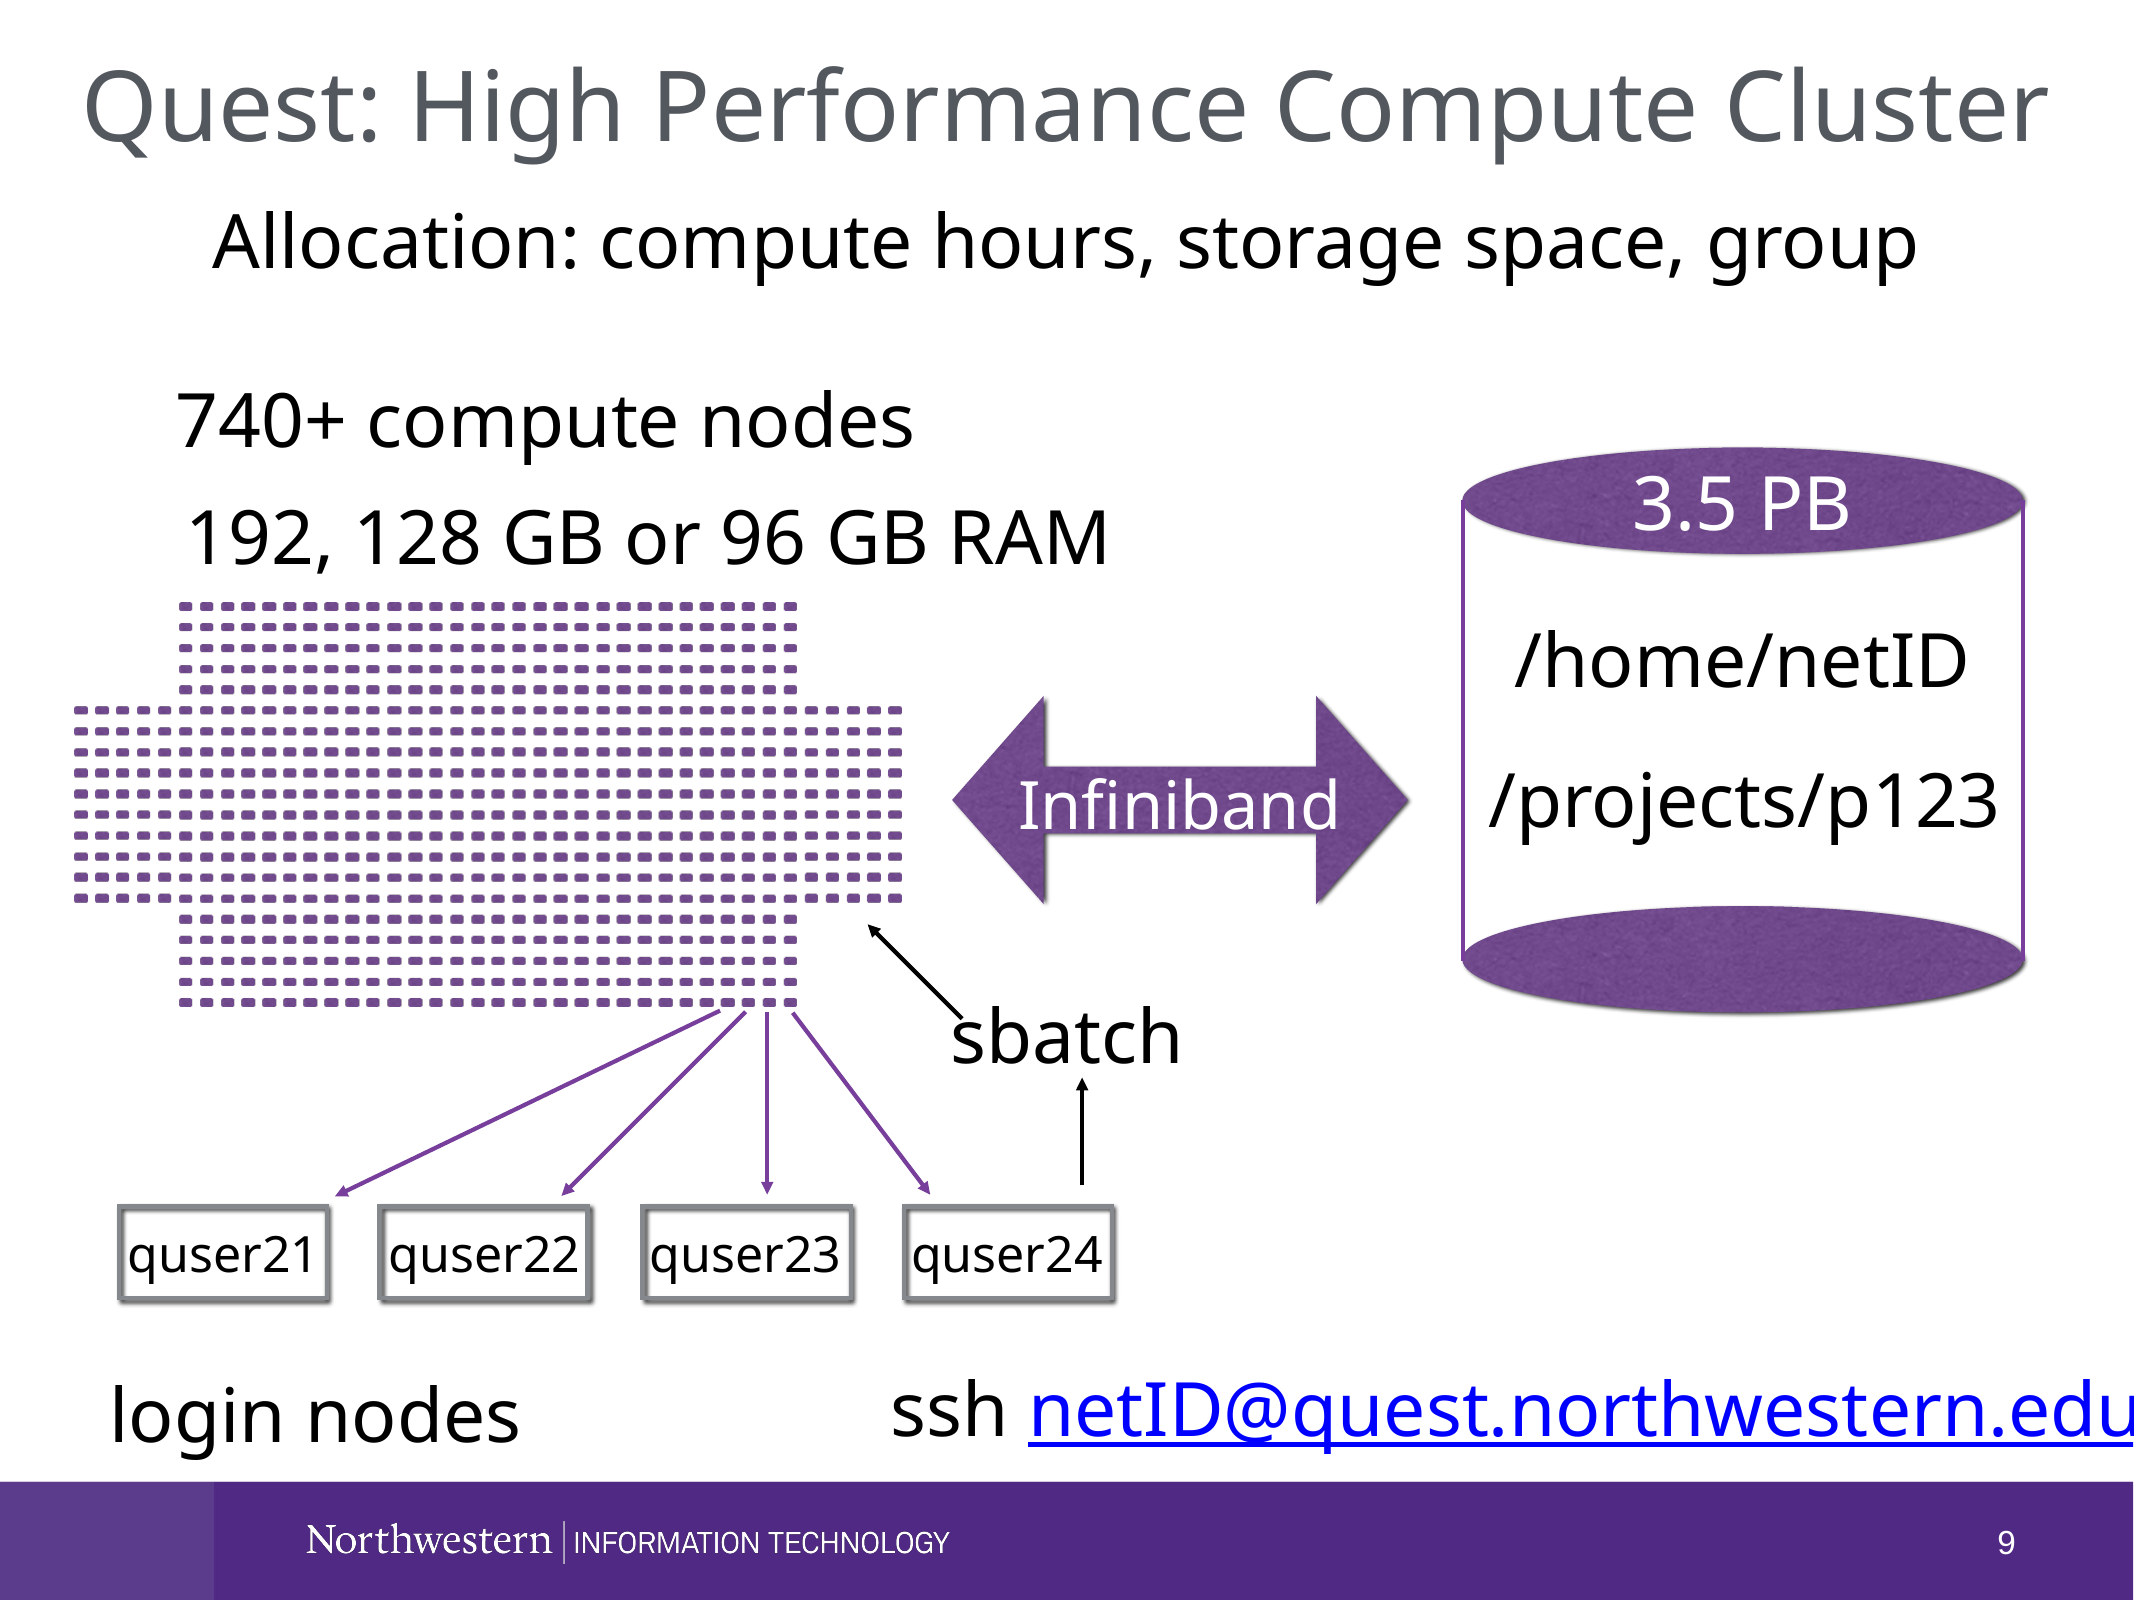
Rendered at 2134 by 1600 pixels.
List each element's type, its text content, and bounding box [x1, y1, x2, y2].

text_box [952, 695, 1044, 905]
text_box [1461, 447, 2024, 1013]
text_box 740+ compute nodes [167, 364, 925, 471]
text_box 192, 128 GB or 96 GB RAM [177, 481, 1121, 588]
slide_number 9 [1984, 1513, 2028, 1573]
picture [0, 0, 2134, 1600]
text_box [110, 1013, 1113, 1466]
text_box Quest: High Performance Compute Cluster [73, 35, 2060, 170]
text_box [867, 924, 1187, 1186]
text_box Allocation: compute hours, storage space, group [127, 184, 2006, 292]
text_box ssh netID@quest.northwestern.edu [1114, 1352, 2134, 1472]
text_box [1316, 695, 1408, 905]
text_box Infiniband [1009, 754, 1350, 851]
